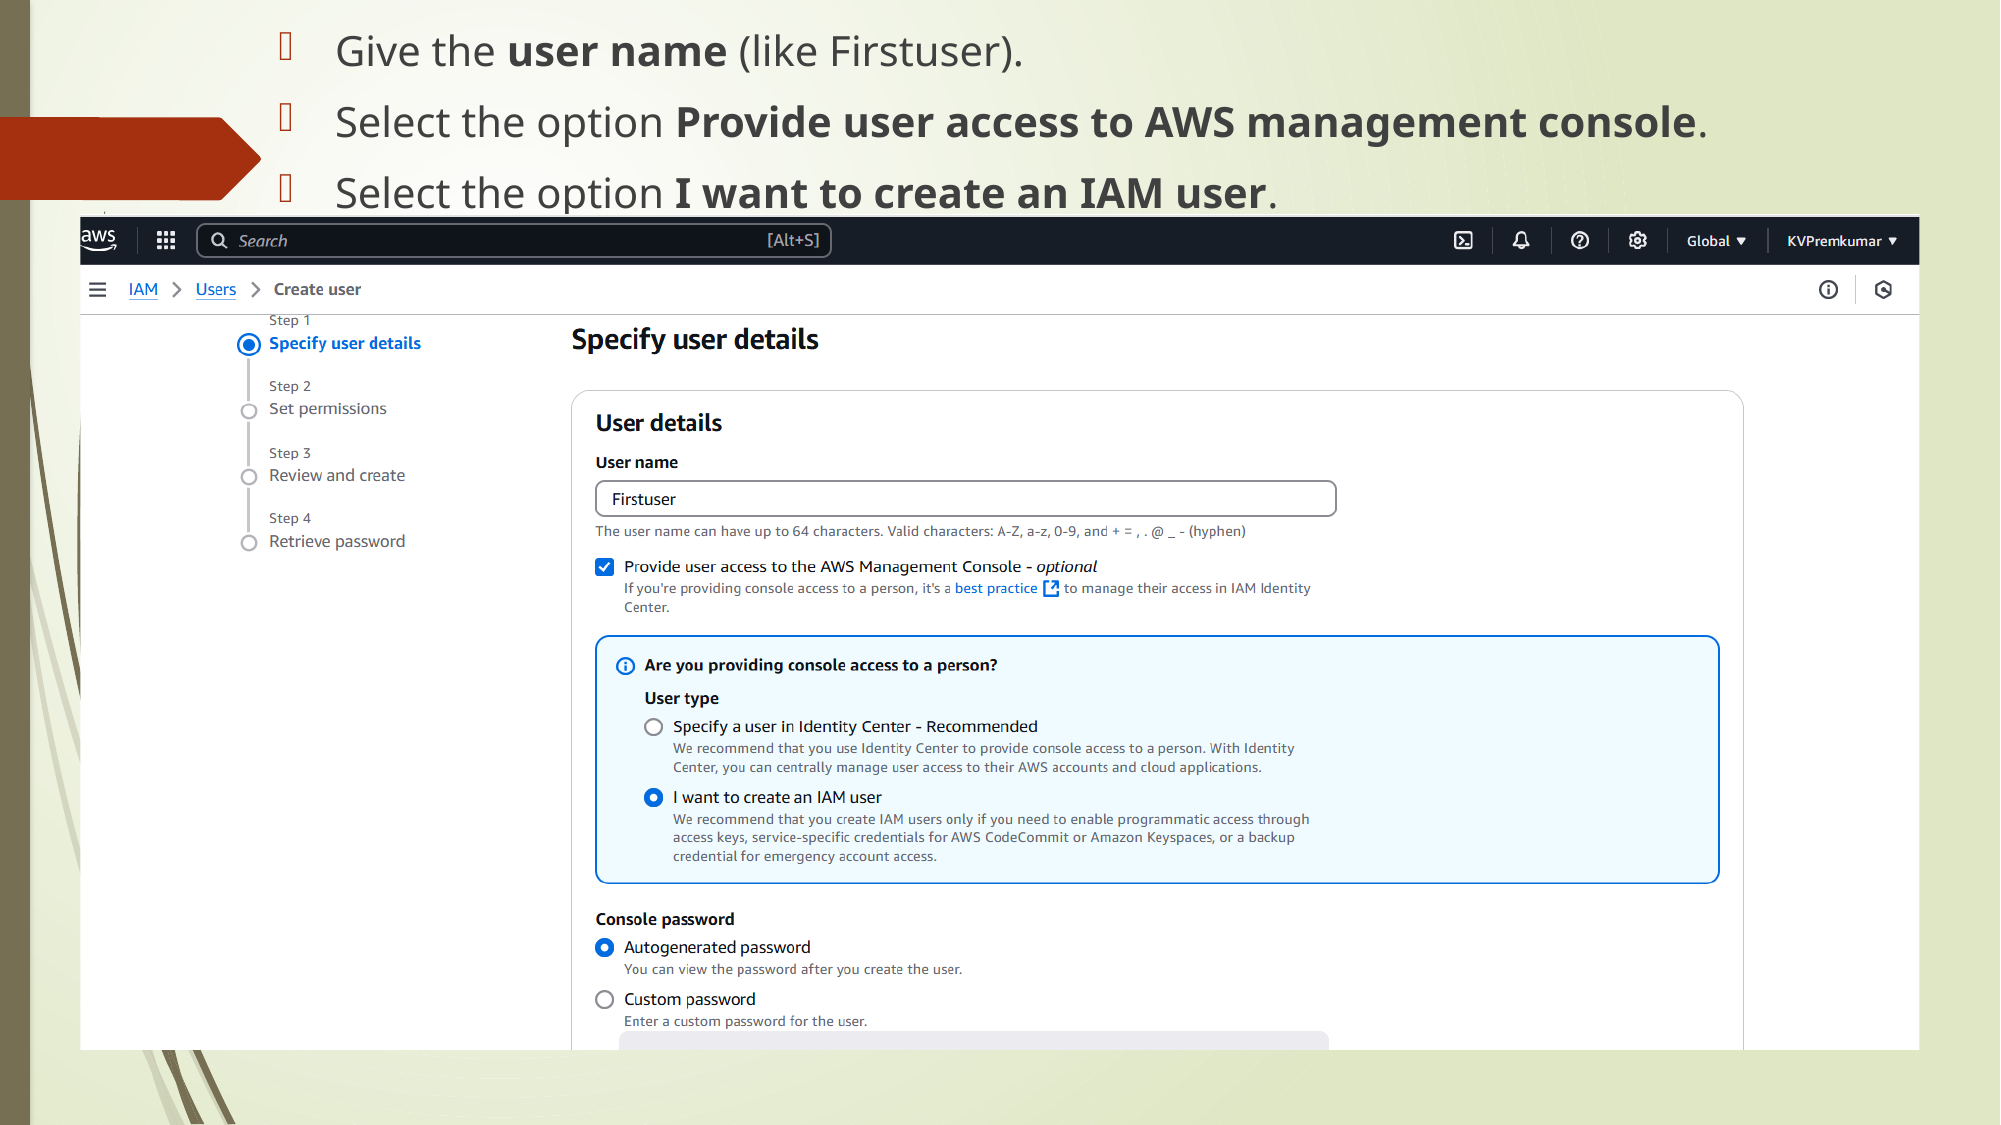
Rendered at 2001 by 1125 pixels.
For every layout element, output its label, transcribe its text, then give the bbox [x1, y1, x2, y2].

text_box Give the user name (like Firstuser). Select the option Provide user access to AWS management console. Select the option I want to create an IAM user. [264, 17, 1852, 213]
picture [80, 213, 1920, 1050]
